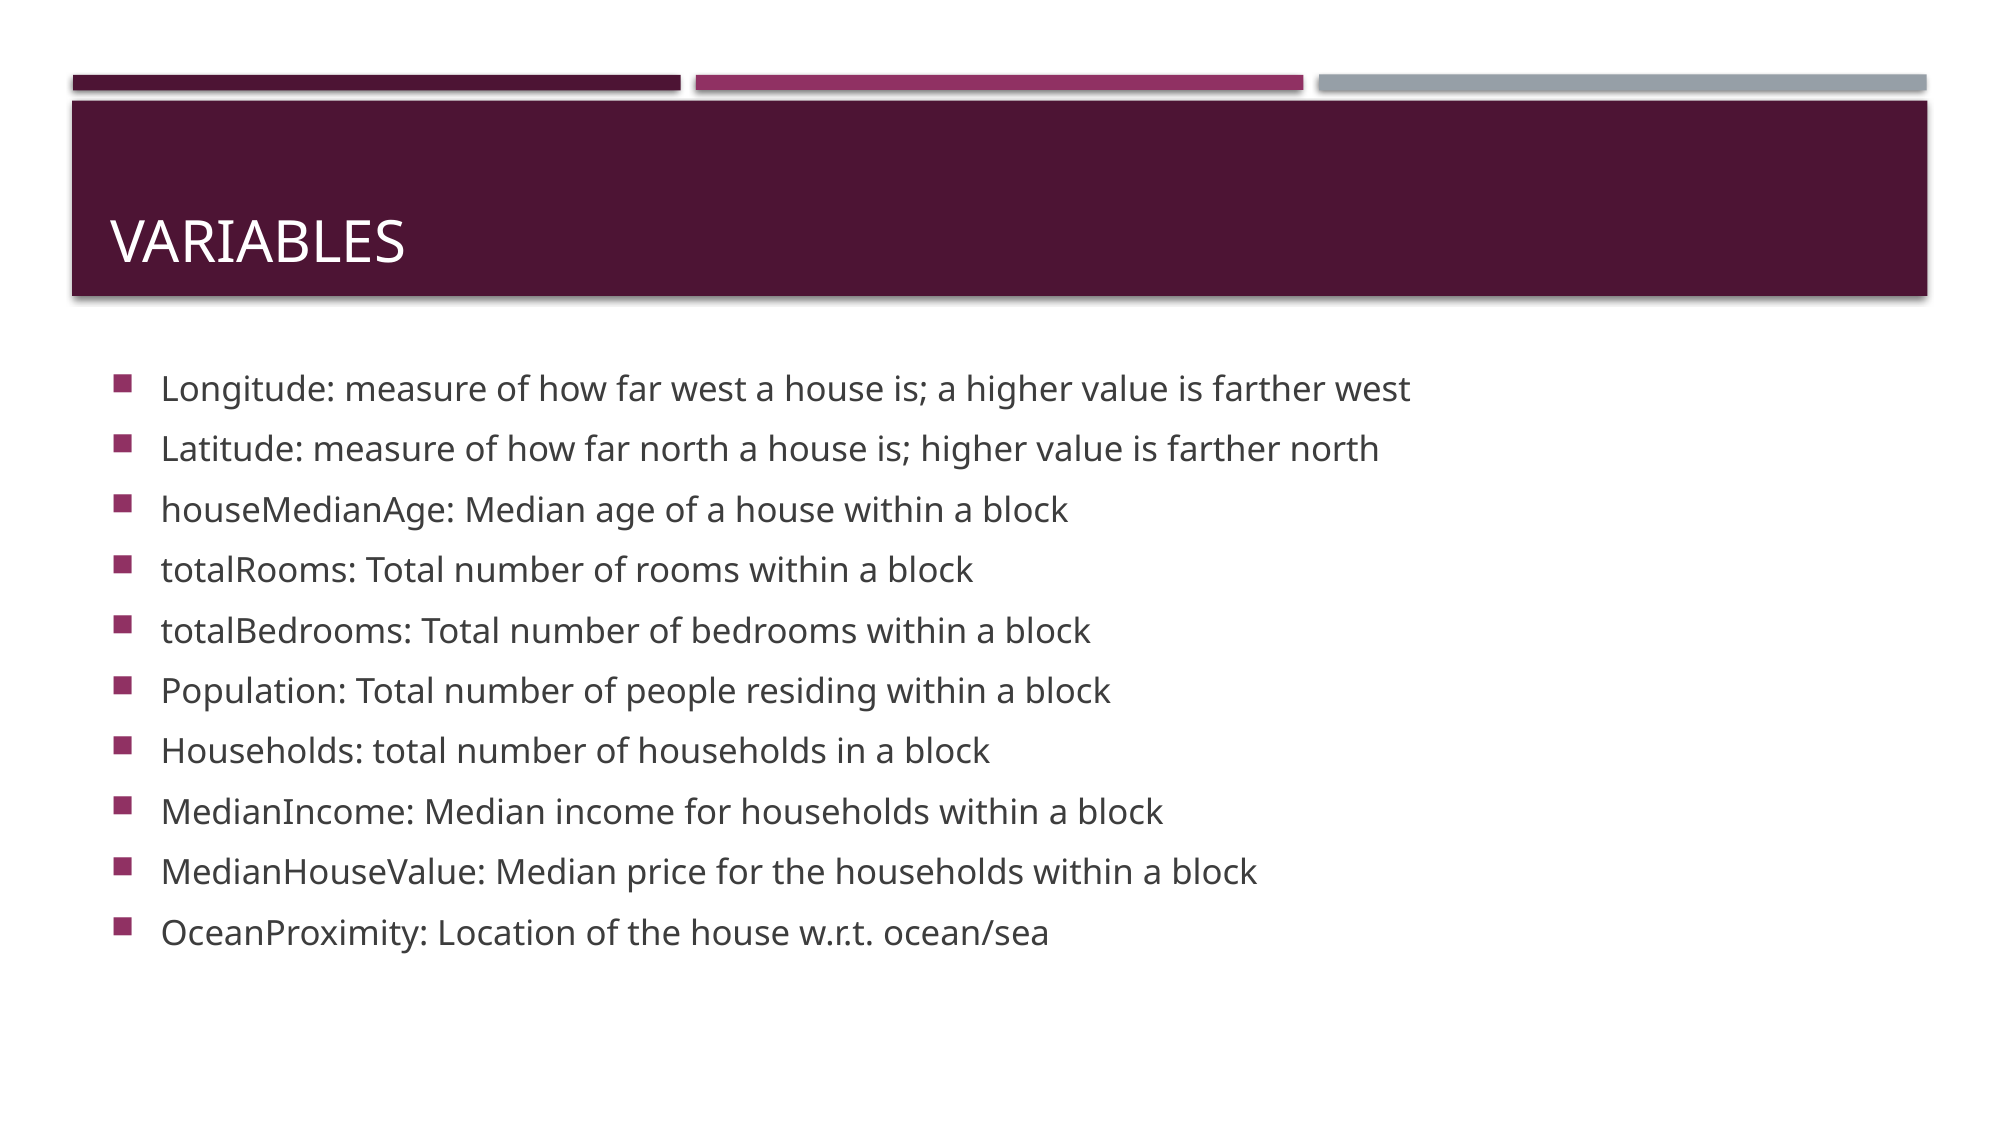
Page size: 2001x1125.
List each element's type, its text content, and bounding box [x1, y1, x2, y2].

title variables [95, 115, 1905, 282]
list Longitude: measure of how far west a house is; a higher value is farther west Latitude: measure of how far north a house is; higher value is farther north houseMedianAge: Median age of a house within a block totalRooms: Total number of rooms within a block totalBedrooms: Total number of bedrooms within a block Population: Total number of people residing within a block Households: total number of households in a block MedianIncome: Median income for households within a block MedianHouseValue: Median price for the households within a block OceanProximity: Location of the house w.r.t. ocean/sea [95, 357, 1905, 962]
